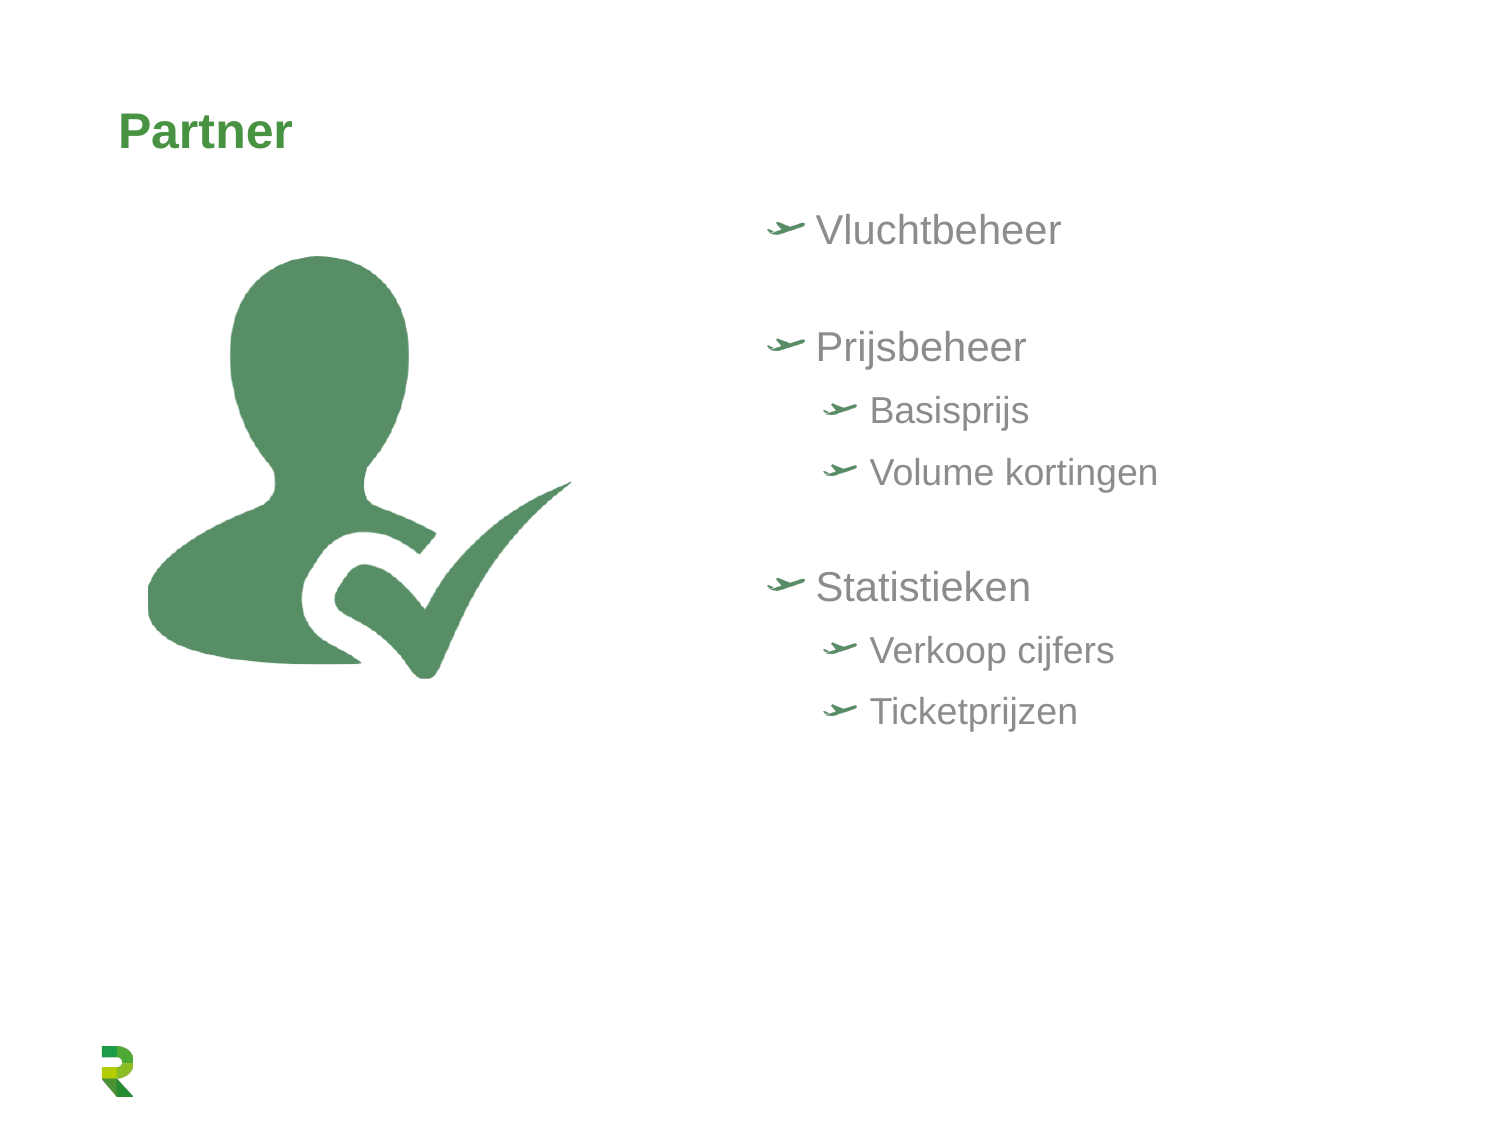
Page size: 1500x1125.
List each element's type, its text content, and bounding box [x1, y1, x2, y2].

picture [823, 693, 857, 727]
picture [823, 453, 857, 487]
picture [767, 209, 805, 247]
picture [823, 392, 857, 426]
list Vluchtbeheer Prijsbeheer Basisprijs Volume kortingen Statistieken Verkoop cijfers Ticketprijzen [752, 195, 1403, 1023]
picture [767, 326, 805, 363]
picture [147, 255, 572, 680]
title Partner [103, 59, 1397, 197]
picture [767, 565, 805, 603]
picture [823, 631, 857, 665]
